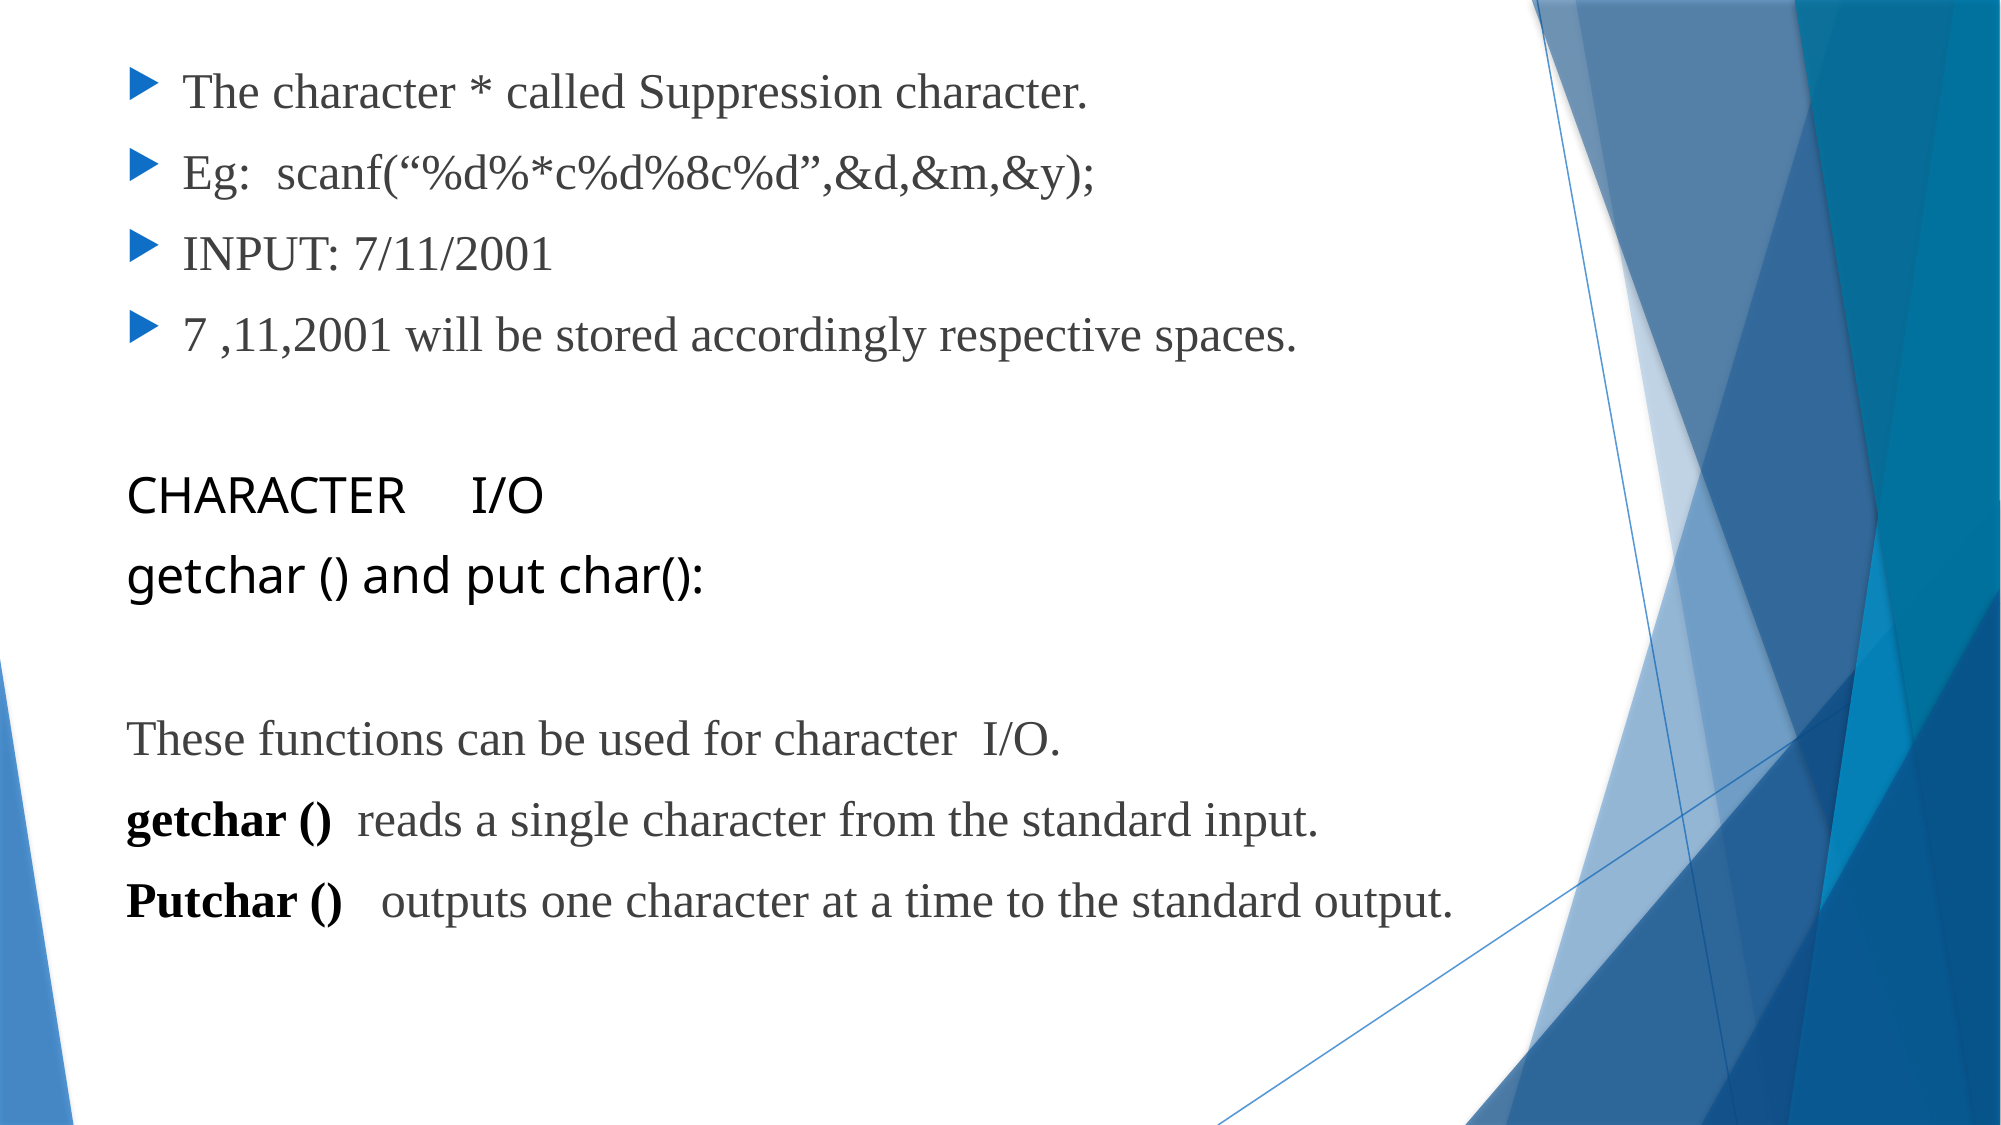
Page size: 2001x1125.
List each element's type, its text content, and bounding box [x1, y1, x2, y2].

list The character * called Suppression character. Eg: scanf(“%d%*c%d%8c%d”,&d,&m,&y); INPUT: 7/11/2001 7 ,11,2001 will be stored accordingly respective spaces. CHARACTER I/O getchar () and put char(): These functions can be used for character I/O. getchar () reads a single character from the standard input. Putchar () outputs one character at a time to the standard output. [111, 51, 1522, 970]
